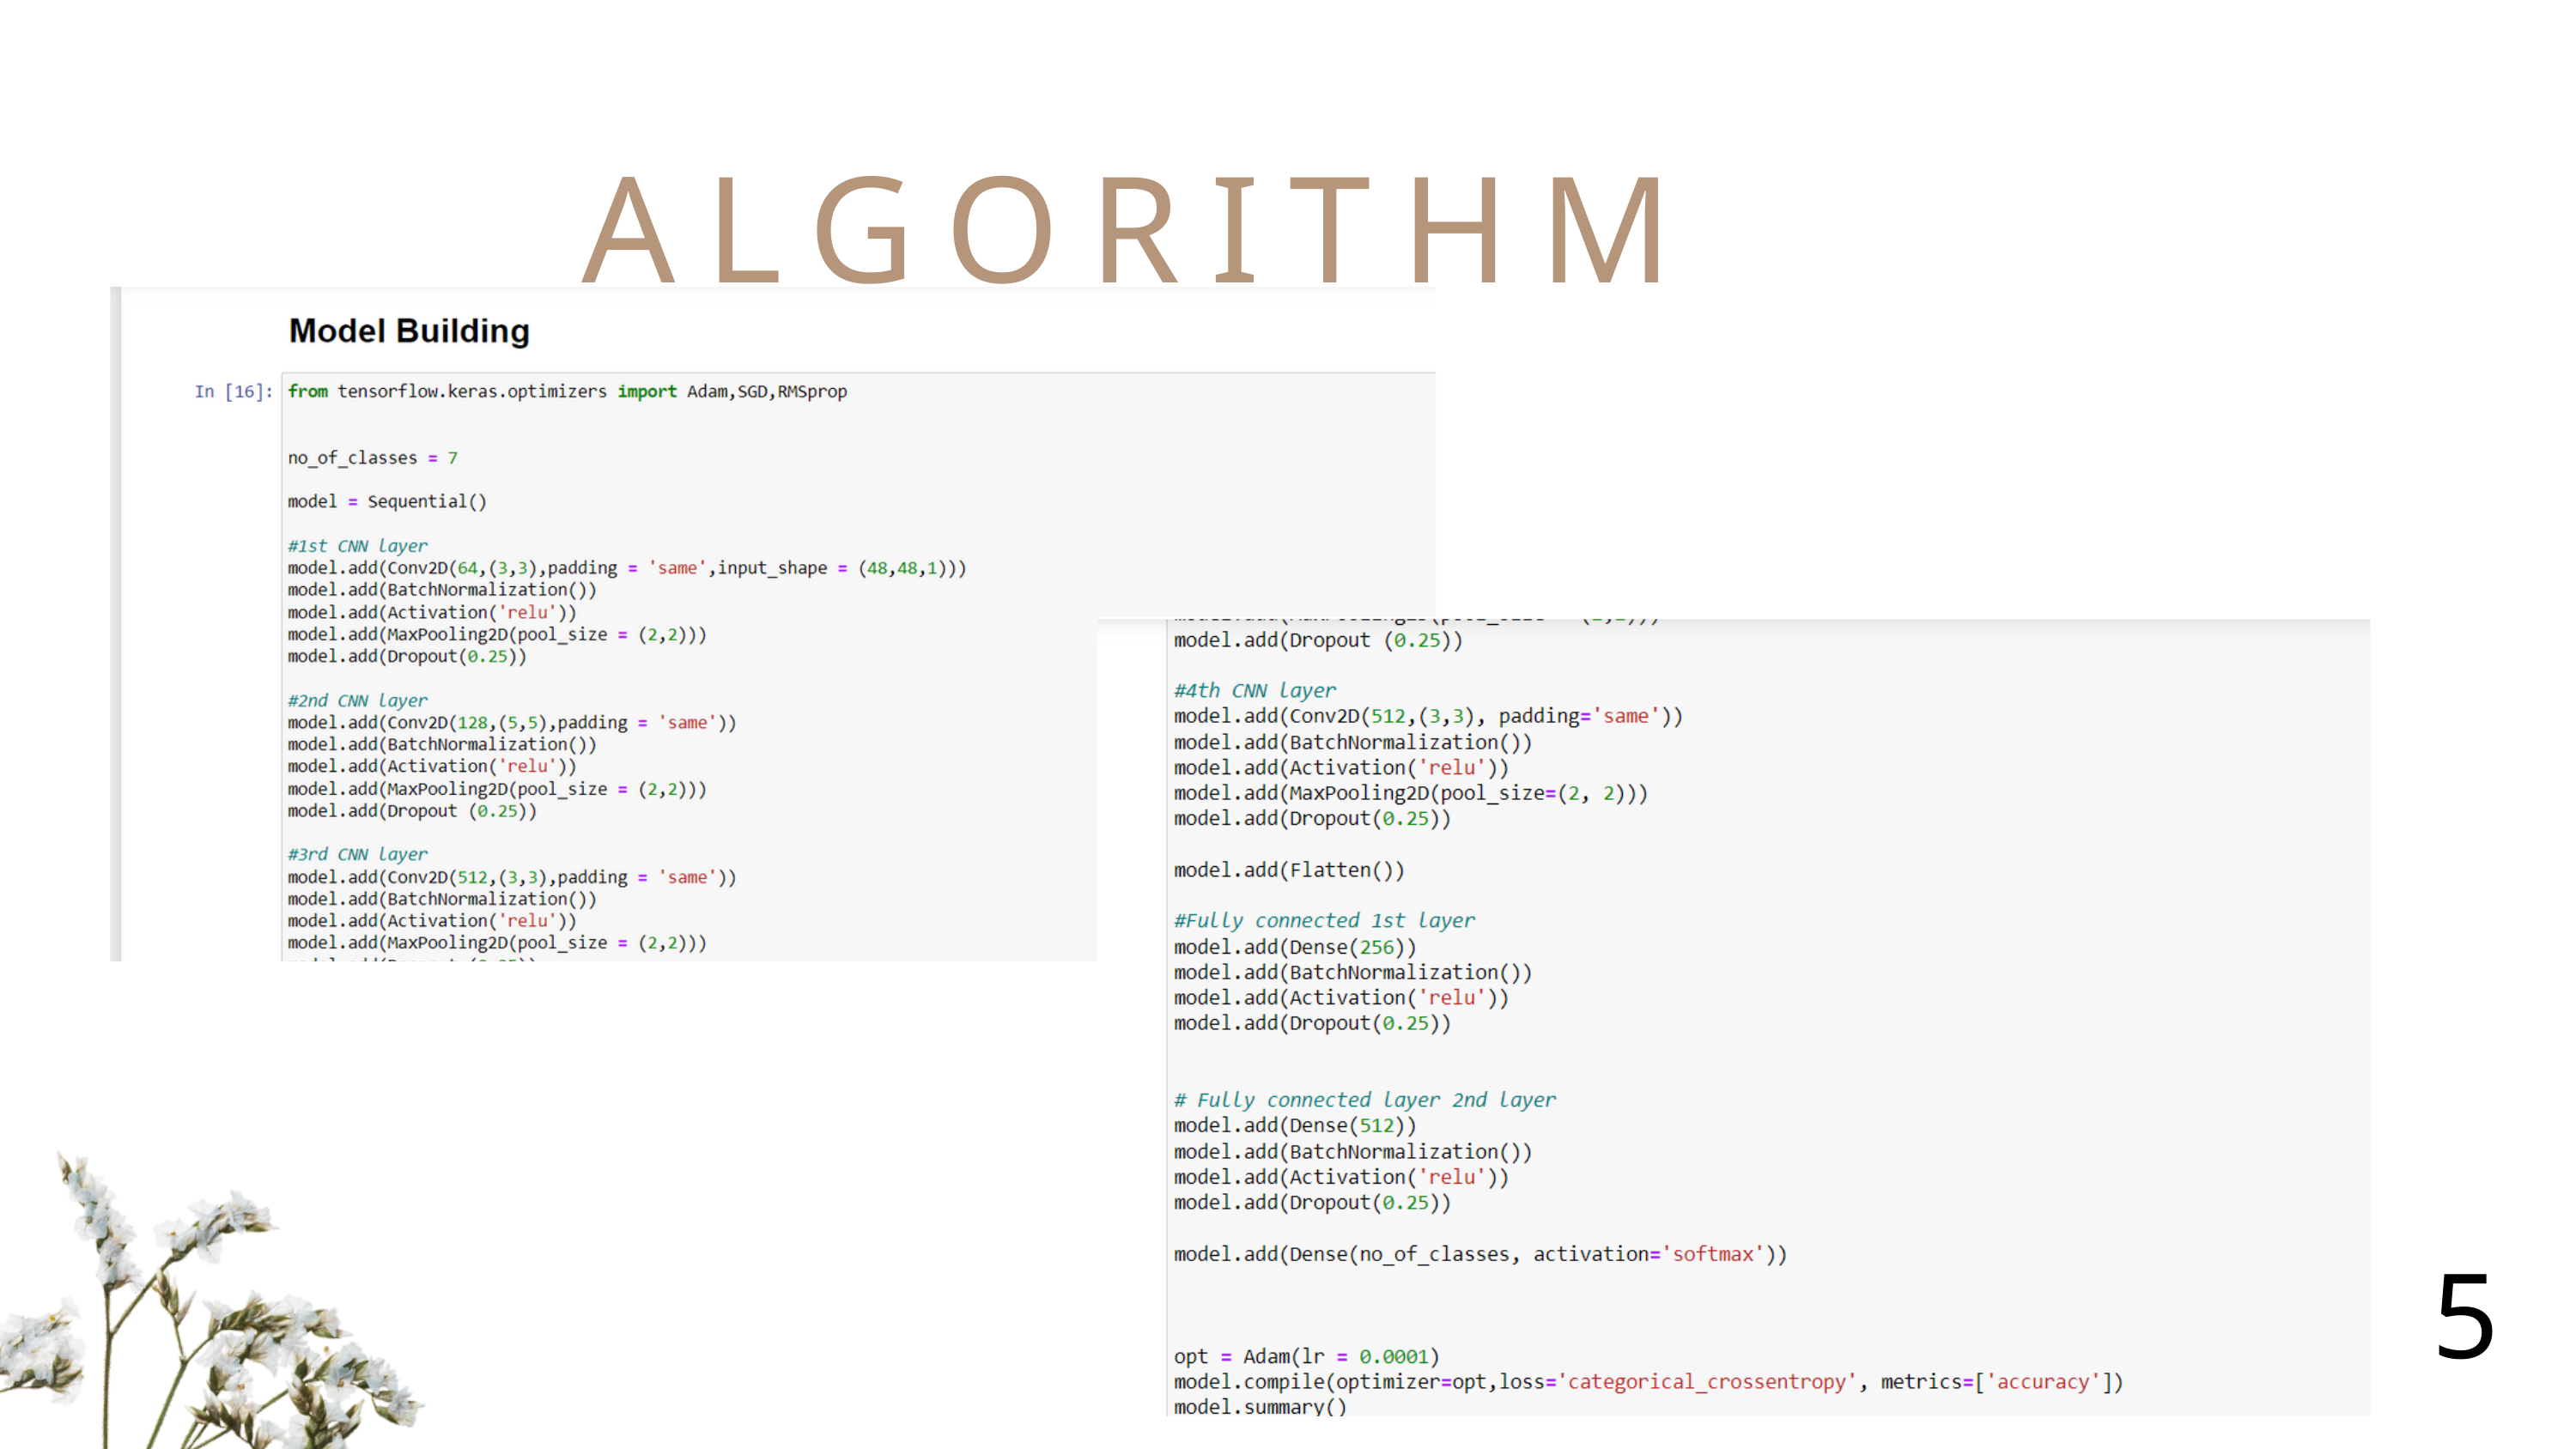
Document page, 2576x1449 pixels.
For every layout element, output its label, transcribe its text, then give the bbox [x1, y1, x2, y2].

picture [110, 287, 2371, 1417]
picture [0, 1026, 552, 1449]
text_box 5 [2431, 1217, 2501, 1383]
text_box ALGORITHM [177, 165, 2078, 312]
